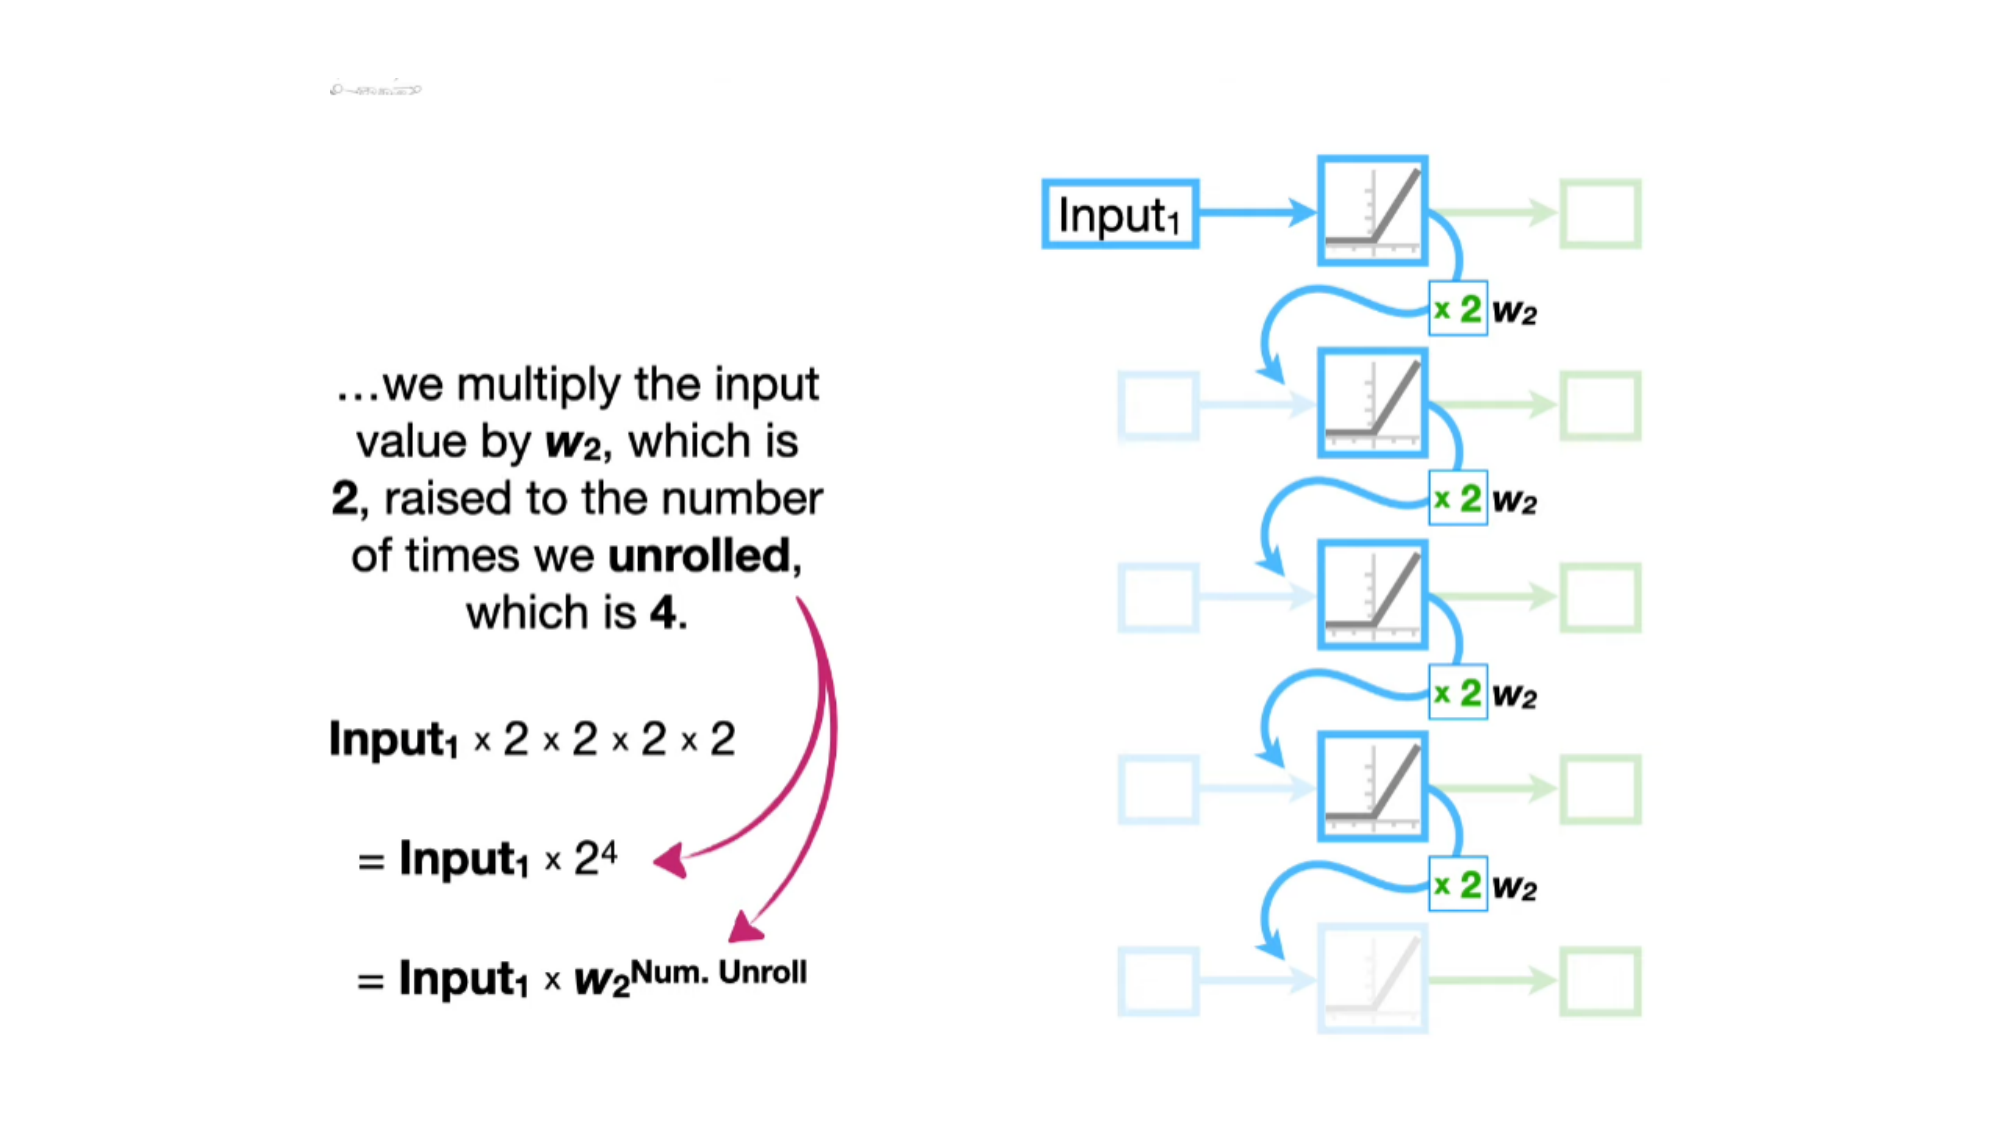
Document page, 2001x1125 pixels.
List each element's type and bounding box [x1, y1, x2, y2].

picture [330, 78, 1670, 1047]
